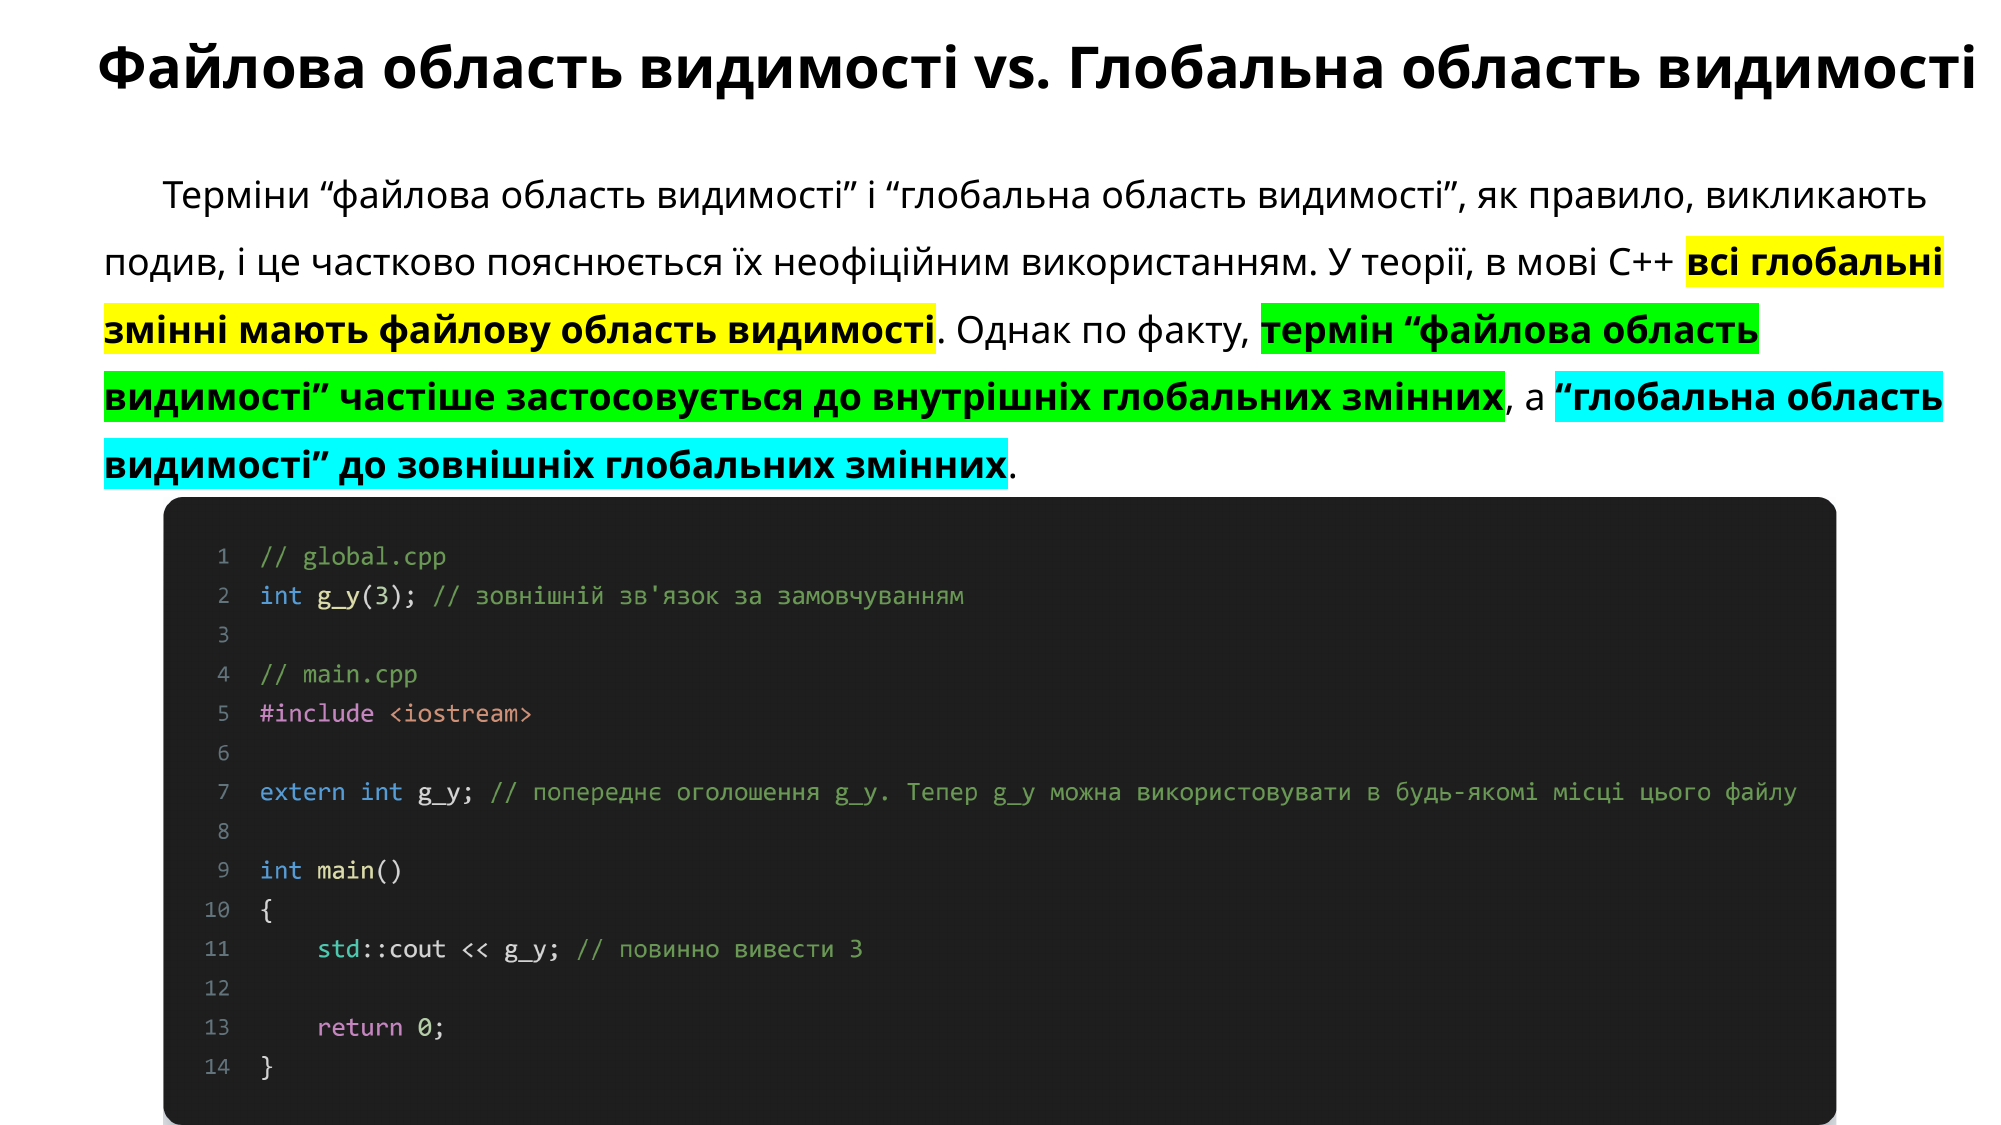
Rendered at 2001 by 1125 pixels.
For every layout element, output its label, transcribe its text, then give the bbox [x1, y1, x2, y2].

title Файлова область видимості vs. Глобальна область видимості [0, 0, 2000, 140]
picture [163, 497, 1837, 1125]
list Терміни “файлова область видимості” і “глобальна область видимості”, як правило, викликають подив, і це частково пояснюється їх неофіційним використанням. У теорії, в мові C++ всі глобальні змінні мають файлову область видимості. Однак по факту, термін “файлова область видимості” частіше застосовується до внутрішніх глобальних змінних, а “глобальна область видимості” до зовнішніх глобальних змінних. [0, 140, 2000, 1125]
